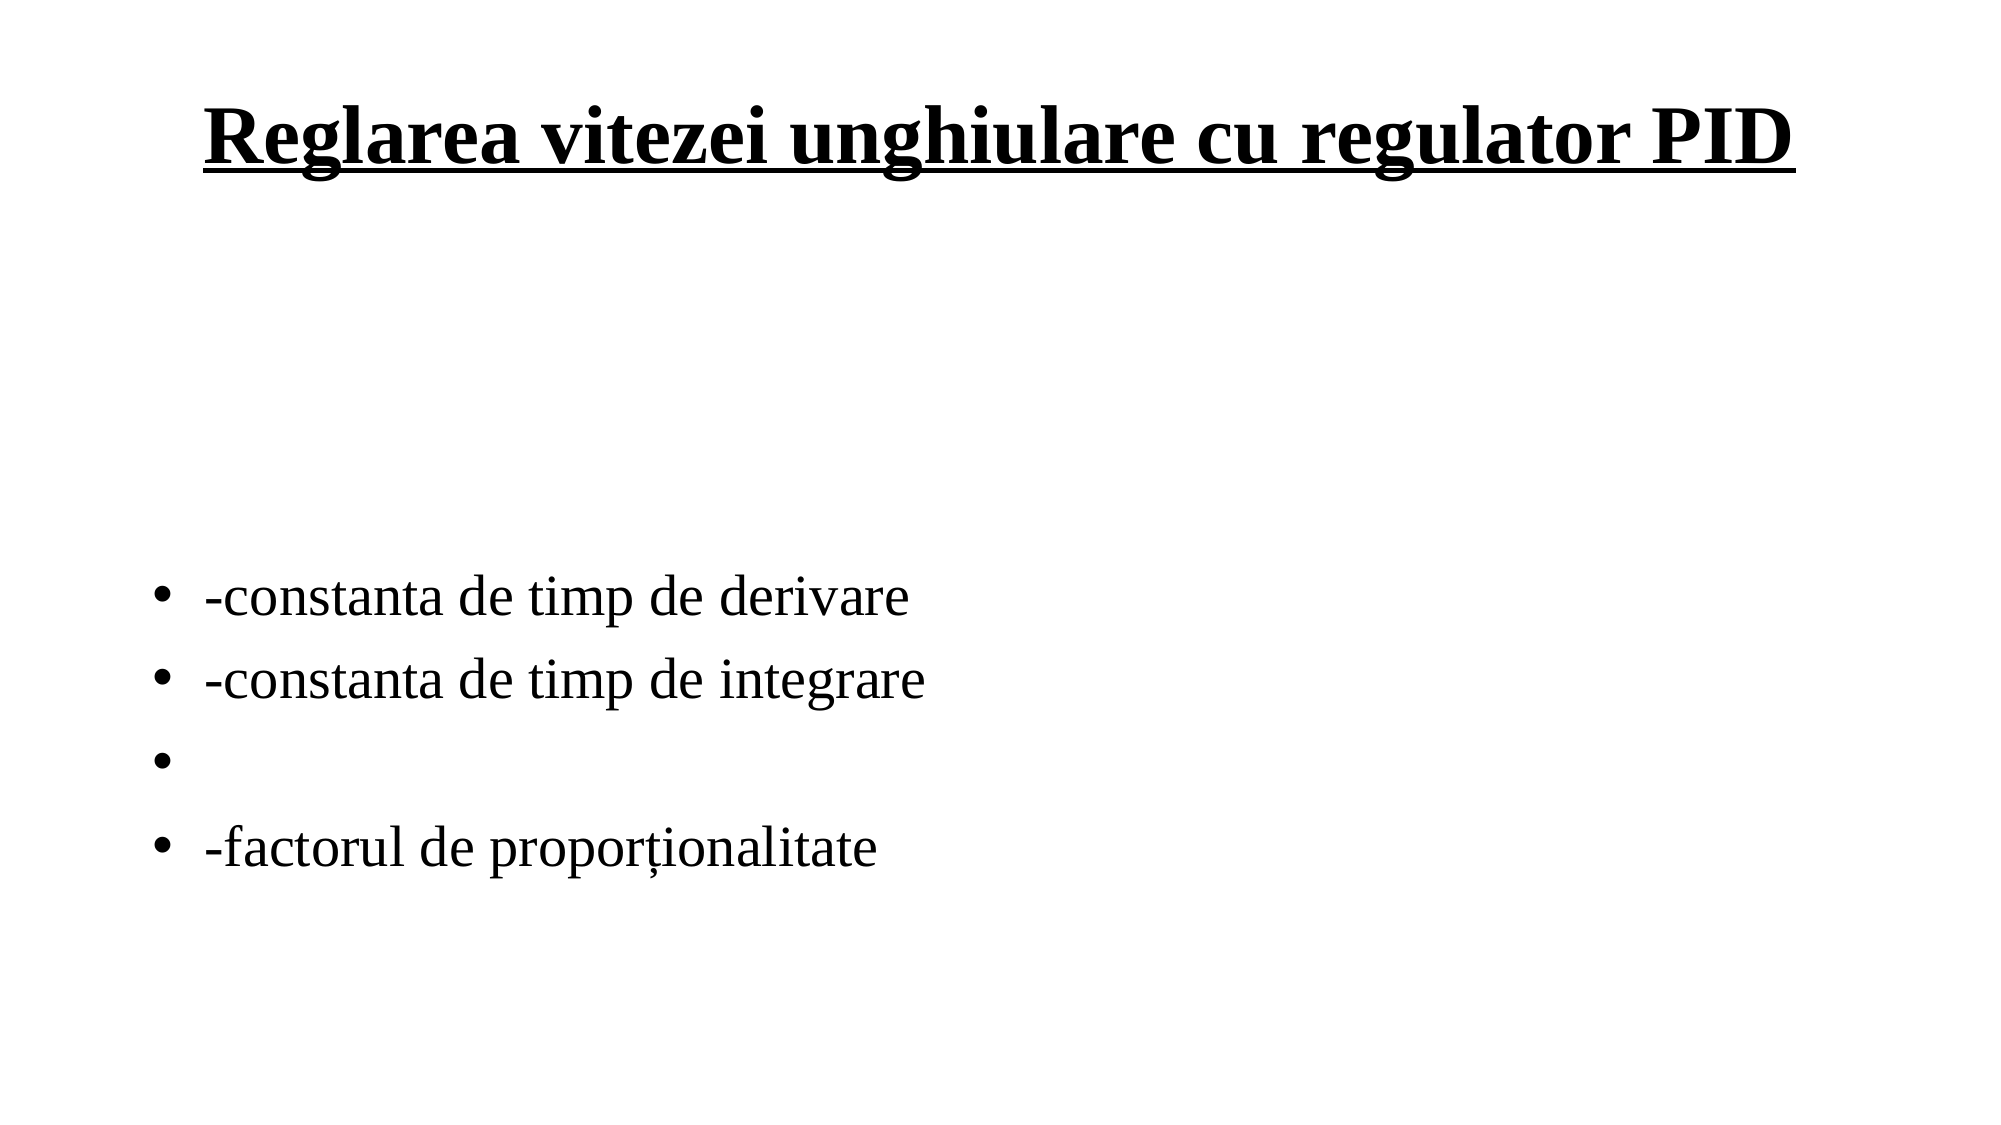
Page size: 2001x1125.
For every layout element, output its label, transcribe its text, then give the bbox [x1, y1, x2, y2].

title Reglarea vitezei unghiulare cu regulator PID [137, 59, 1863, 215]
